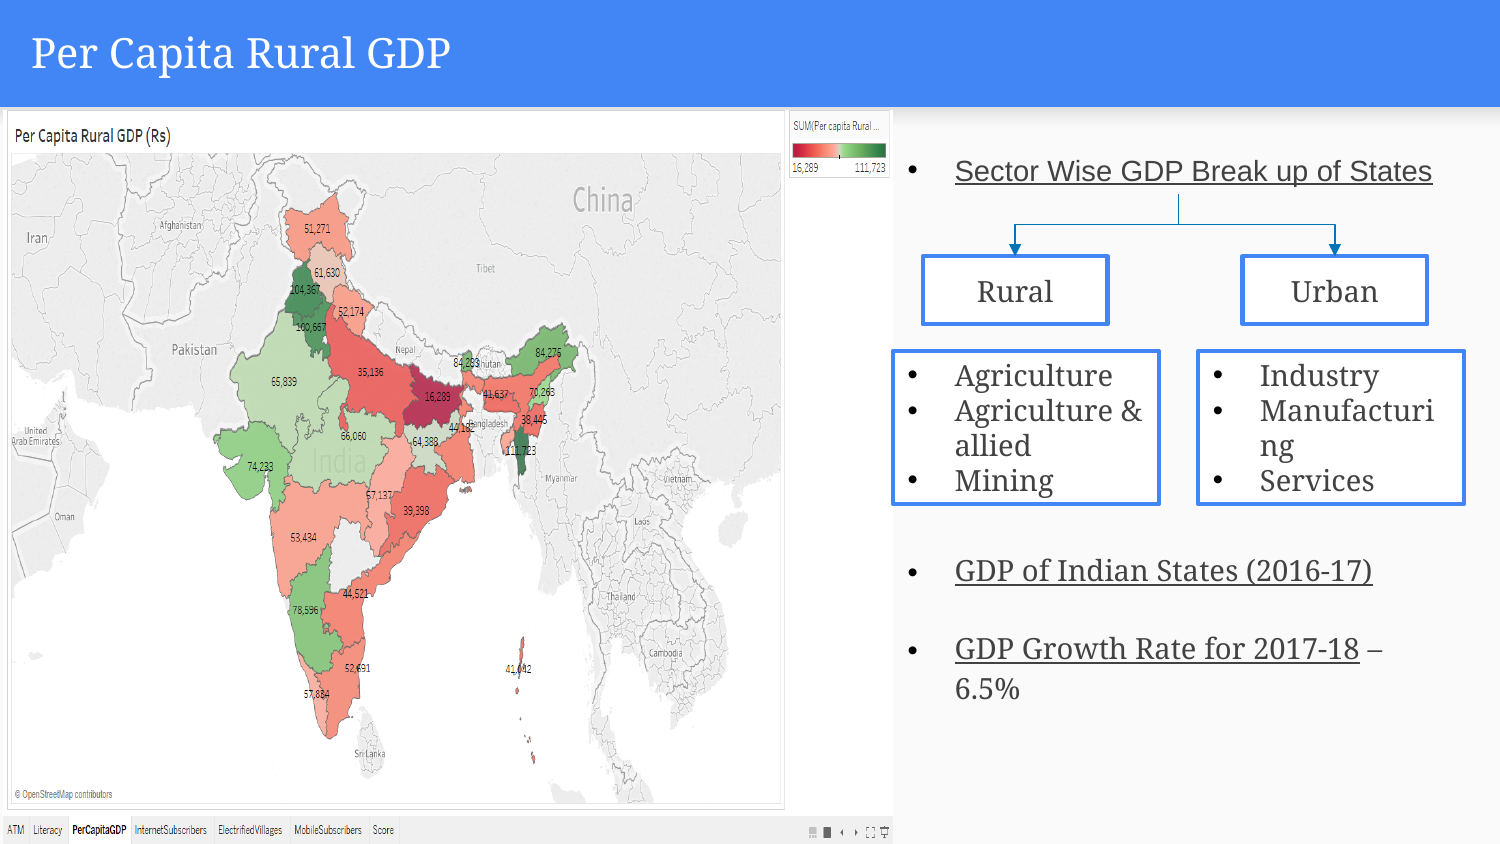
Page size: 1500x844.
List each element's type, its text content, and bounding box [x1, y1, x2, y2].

text_box Rural [921, 254, 1110, 326]
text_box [1225, 147, 1288, 305]
title Per Capita Rural GDP [16, 2, 1464, 102]
text_box GDP of Indian States (2016-17) [899, 545, 1443, 600]
picture [3, 110, 894, 844]
text_box Sector Wise GDP Break up of States [899, 144, 1063, 195]
text_box Industry Manufacturing Services [1196, 349, 1466, 506]
text_box GDP Growth Rate for 2017-18 – 6.5% [899, 623, 1464, 713]
text_box Agriculture Agriculture & allied Mining [899, 349, 1161, 506]
text_box Sector Wise GDP Break up of States [1130, 144, 1464, 195]
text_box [1065, 143, 1128, 308]
text_box Urban [1240, 254, 1429, 326]
